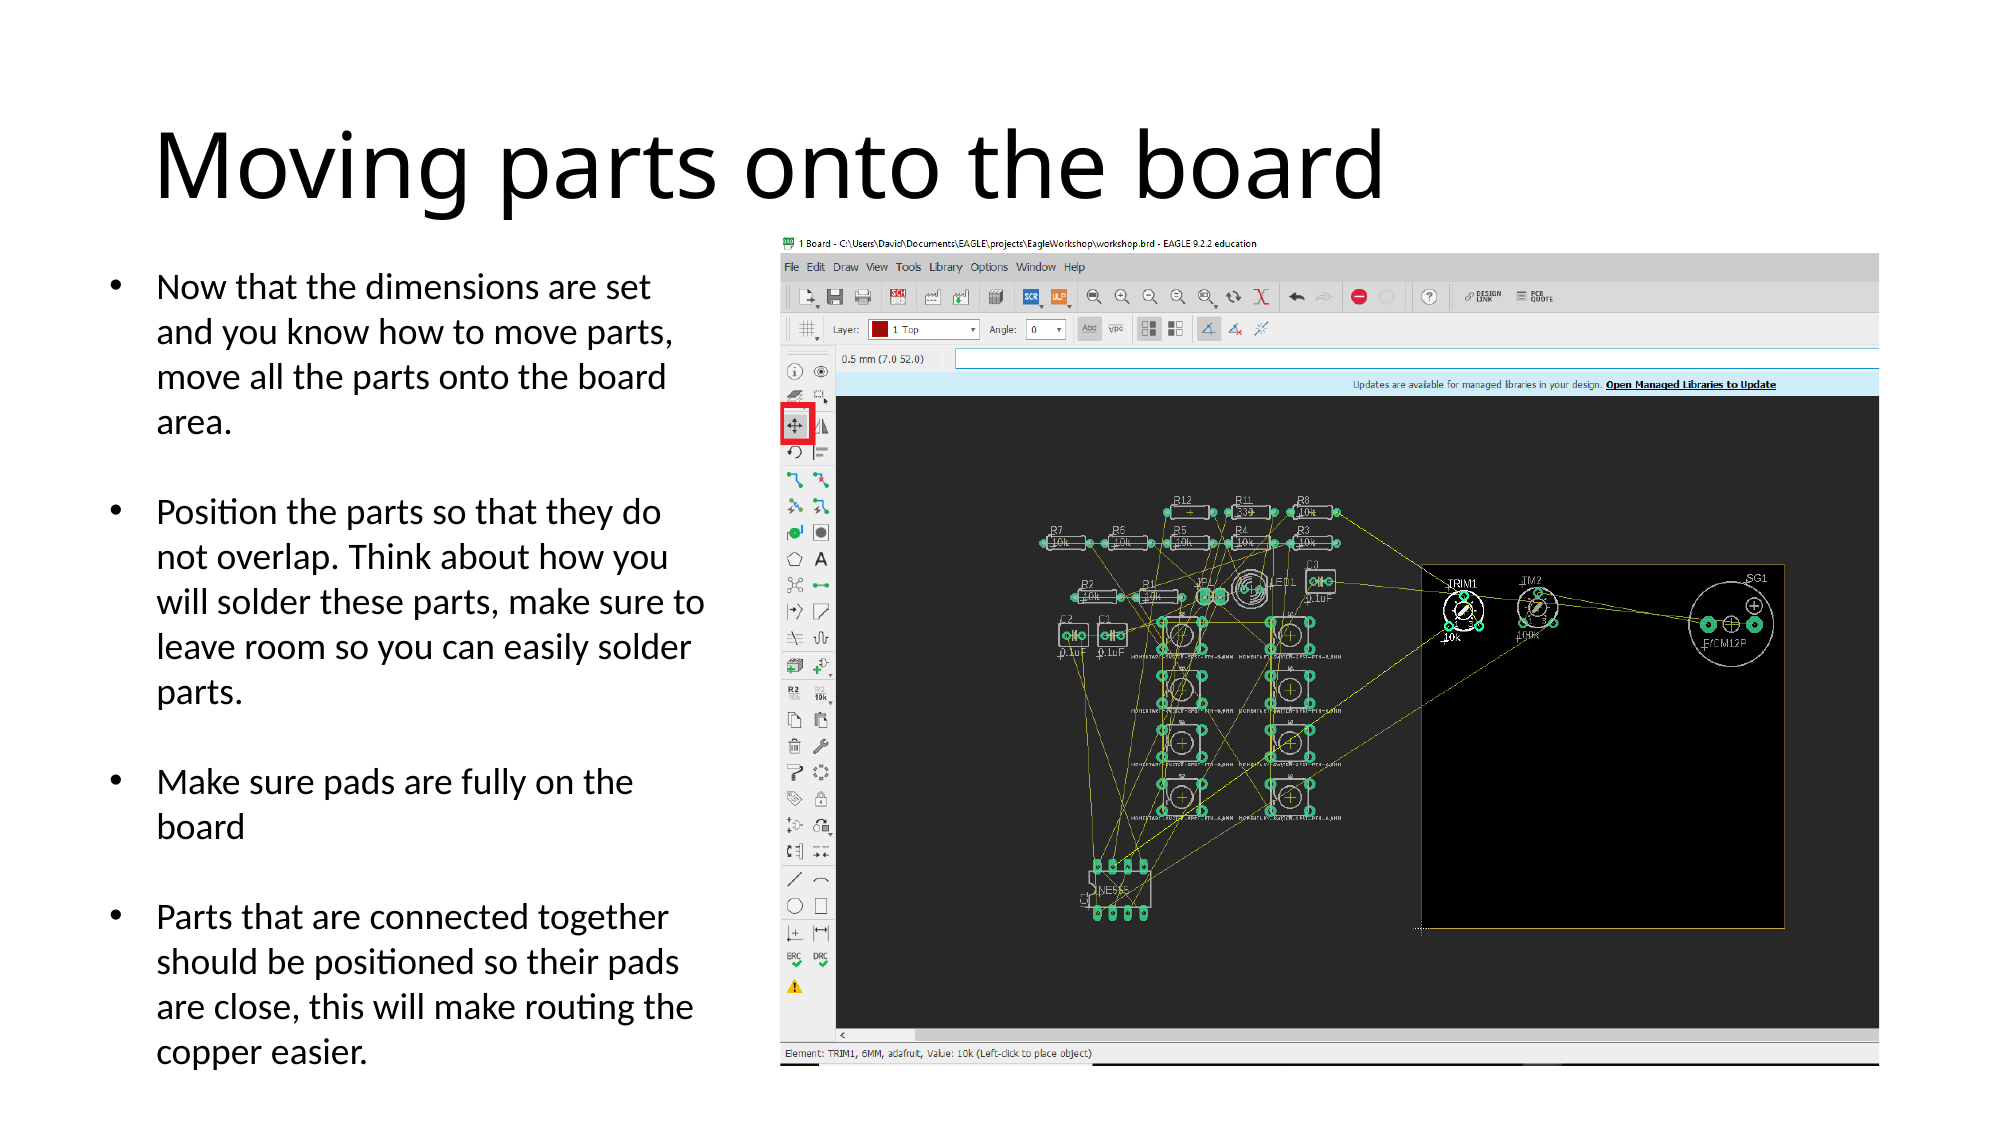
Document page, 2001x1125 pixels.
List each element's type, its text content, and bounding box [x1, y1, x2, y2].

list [780, 234, 1880, 1066]
title Moving parts onto the board [137, 59, 1863, 278]
text_box Now that the dimensions are set and you know how to move parts, move all the parts onto the board area. Position the parts so that they do not overlap. Think about how you will solder these parts, make sure to leave room so you can easily solder parts. Make sure pads are fully on the board Parts that are connected together should be positioned so their pads are close, this will make routing the copper easier. [94, 254, 723, 1080]
